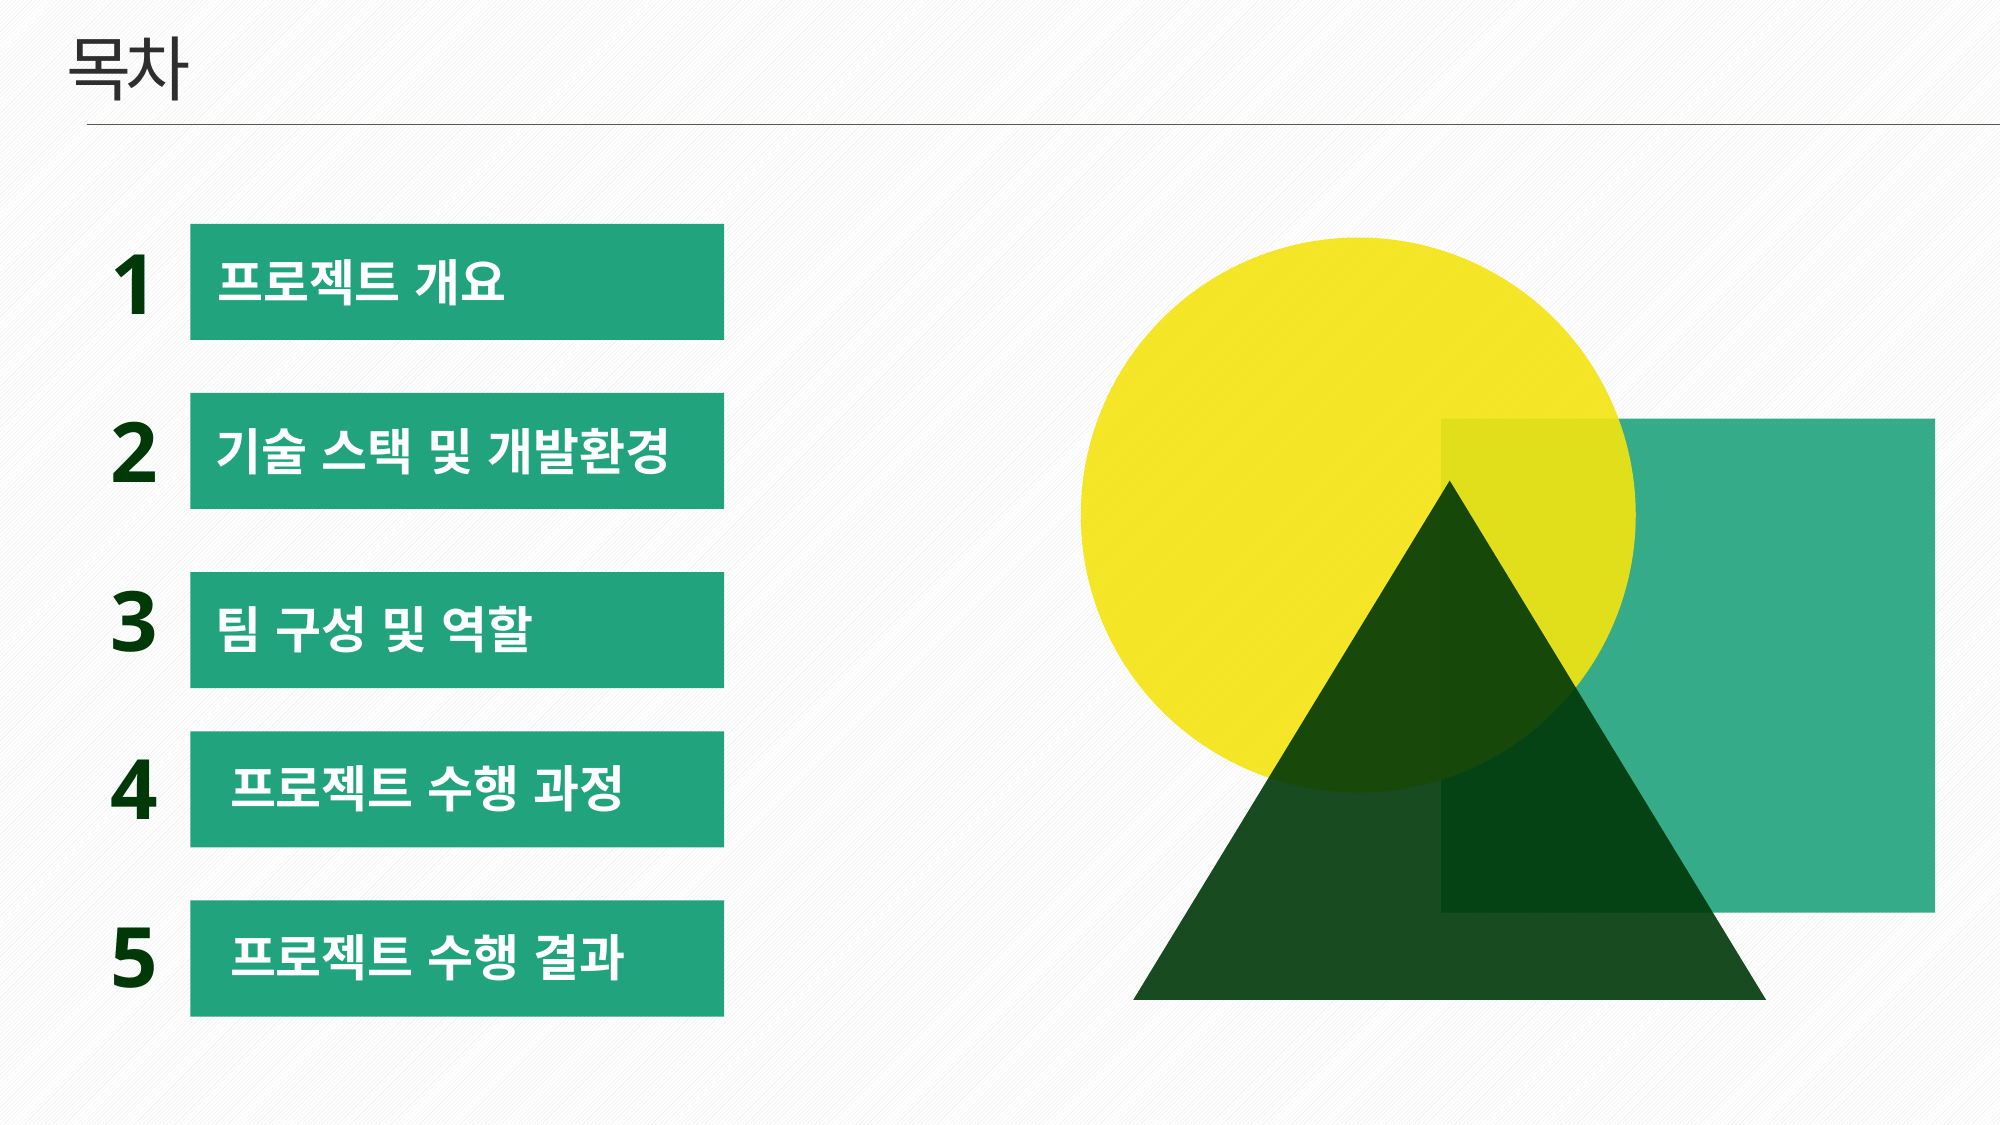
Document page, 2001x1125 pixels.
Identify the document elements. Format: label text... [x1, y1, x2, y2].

text_box [190, 392, 725, 509]
text_box 기술 스택 및 개발환경 [200, 412, 687, 488]
text_box 3 [95, 560, 173, 676]
text_box [190, 900, 725, 1017]
text_box 팀 구성 및 역할 [200, 591, 549, 666]
text_box 프로젝트 수행 과정 [215, 750, 641, 826]
text_box [190, 731, 725, 848]
text_box 프로젝트 개요 [202, 244, 625, 319]
text_box 5 [95, 897, 173, 1012]
text_box 1 [95, 223, 173, 339]
text_box [190, 572, 725, 689]
text_box [1080, 237, 1636, 778]
text_box 목차 [51, 17, 205, 118]
text_box [1133, 480, 1767, 1000]
text_box 2 [95, 392, 173, 507]
text_box [1577, 418, 1936, 913]
text_box 프로젝트 수행 결과 [215, 919, 641, 995]
text_box [190, 223, 725, 340]
text_box 4 [95, 728, 173, 844]
